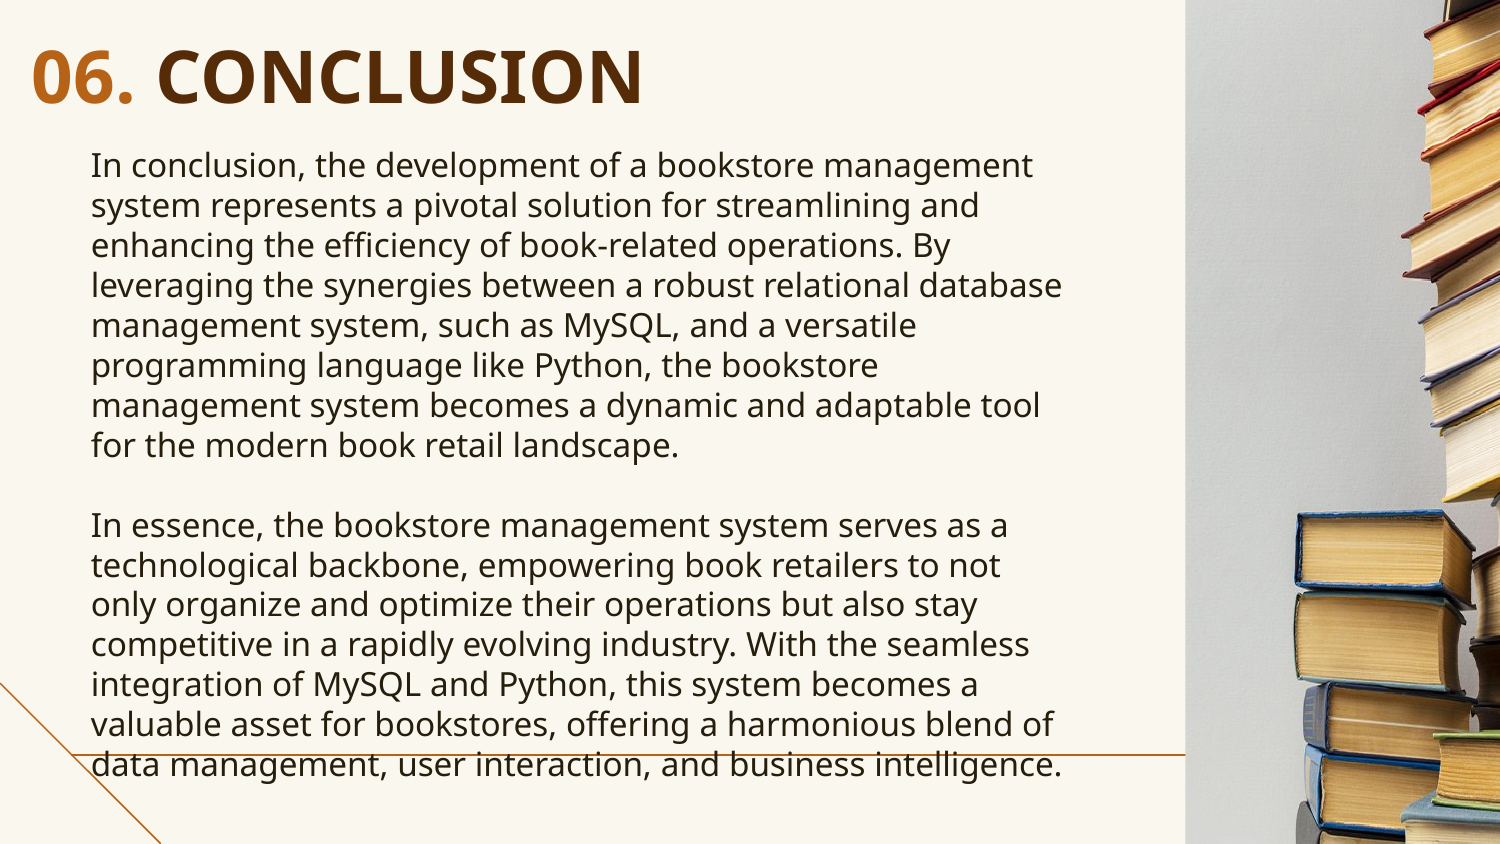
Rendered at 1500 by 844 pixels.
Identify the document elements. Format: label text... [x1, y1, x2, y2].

title 06. CONCLUSION [16, 16, 1179, 110]
picture [1185, 0, 1500, 844]
text_box In conclusion, the development of a bookstore management system represents a pivotal solution for streamlining and enhancing the efficiency of book-related operations. By leveraging the synergies between a robust relational database management system, such as MySQL, and a versatile programming language like Python, the bookstore management system becomes a dynamic and adaptable tool for the modern book retail landscape. In essence, the bookstore management system serves as a technological backbone, empowering book retailers to not only organize and optimize their operations but also stay competitive in a rapidly evolving industry. With the seamless integration of MySQL and Python, this system becomes a valuable asset for bookstores, offering a harmonious blend of data management, user interaction, and business intelligence. [76, 137, 1083, 831]
